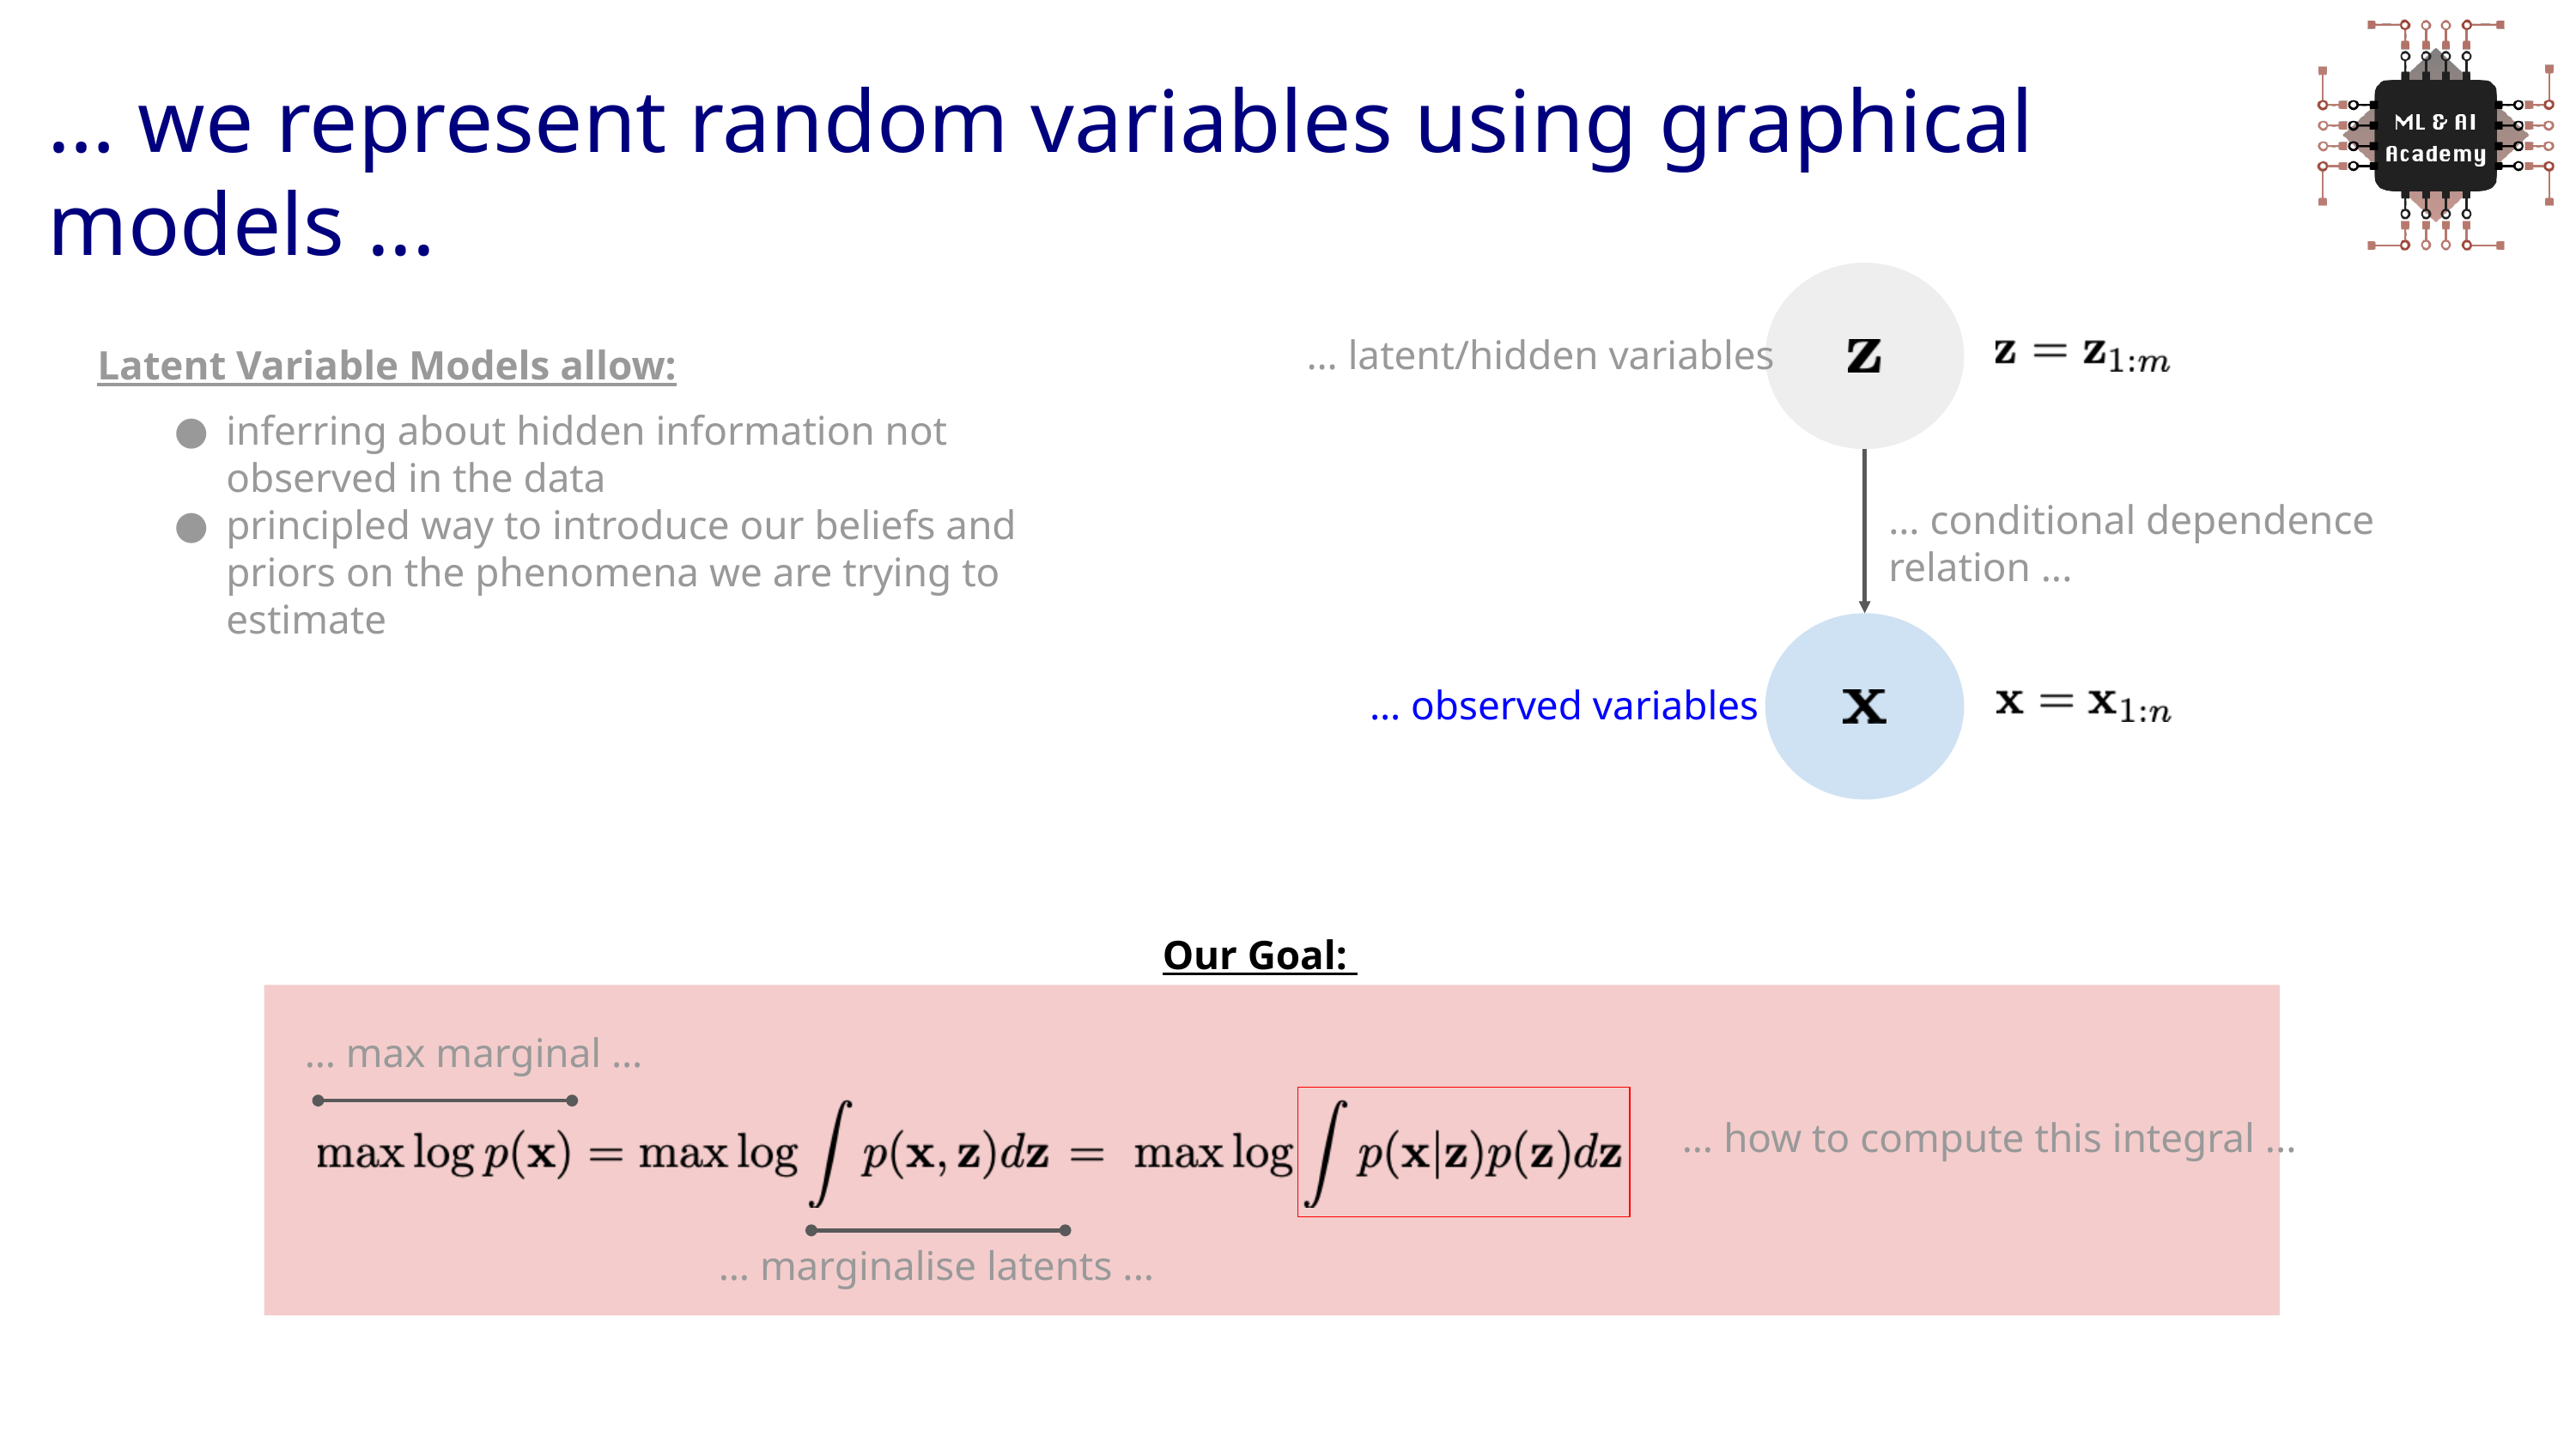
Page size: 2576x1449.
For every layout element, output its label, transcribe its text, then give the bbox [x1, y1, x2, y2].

title … we represent random variables using graphical models ... [21, 40, 2312, 195]
title … conditional dependence relation ... [1868, 469, 2576, 573]
picture [1996, 340, 2172, 372]
text_box [1782, 263, 1965, 450]
title Latent Variable Models allow: inferring about hidden information not observed in the data principled way to introduce our beliefs and priors on the phenomena we are trying to estimate [71, 314, 1150, 646]
picture [1996, 690, 2172, 723]
picture [1847, 338, 1882, 373]
title … observed variables [1343, 655, 1895, 758]
text_box [1781, 613, 1965, 800]
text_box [264, 917, 2576, 1331]
picture [2317, 17, 2555, 251]
picture [1843, 689, 1886, 724]
title … latent/hidden variables [1280, 304, 1832, 408]
